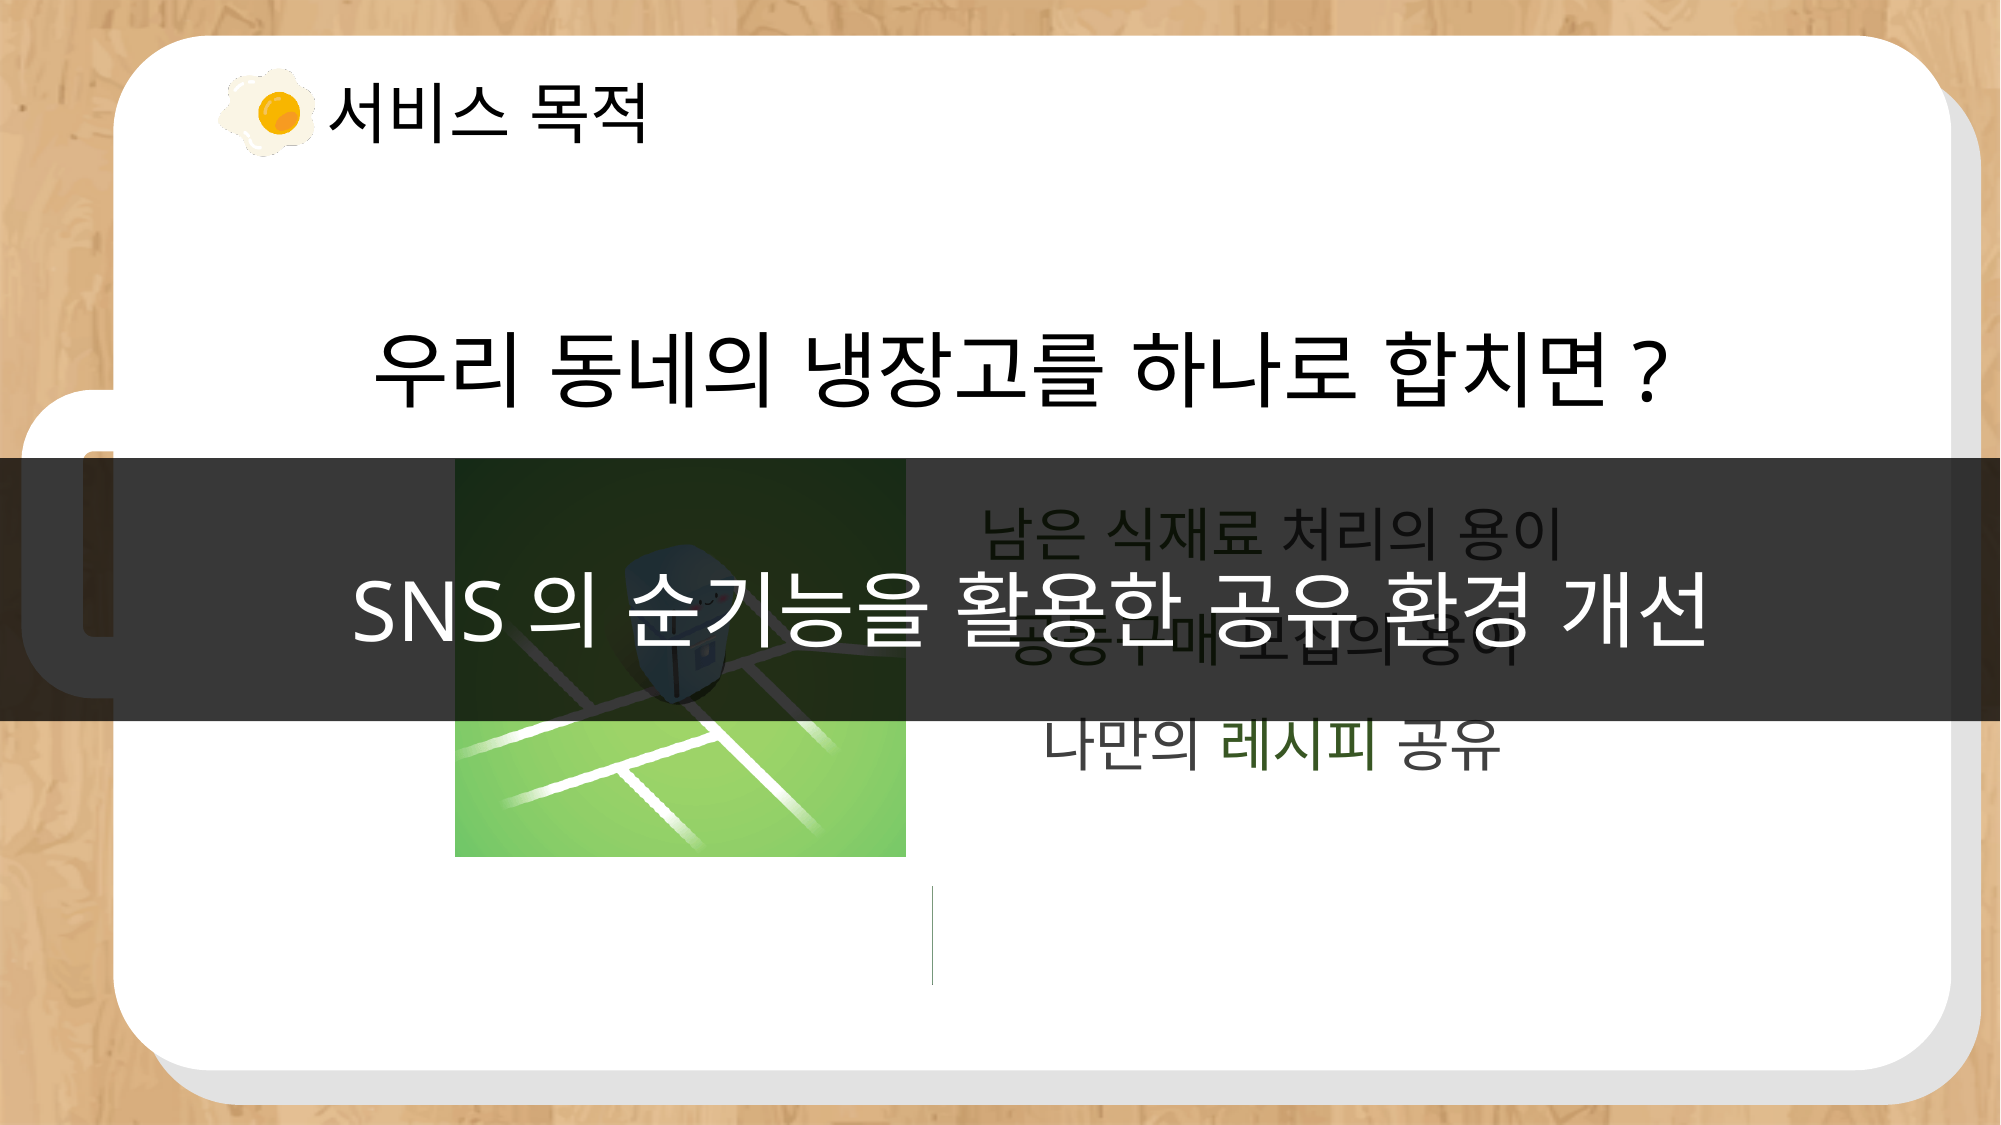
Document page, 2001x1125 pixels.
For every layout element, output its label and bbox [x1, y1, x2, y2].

text_box [52, 722, 1982, 1105]
text_box [0, 458, 2000, 722]
picture [218, 63, 315, 161]
text_box [411, 144, 954, 458]
text_box [411, 722, 954, 993]
picture [0, 0, 2001, 1125]
text_box [52, 35, 1982, 458]
